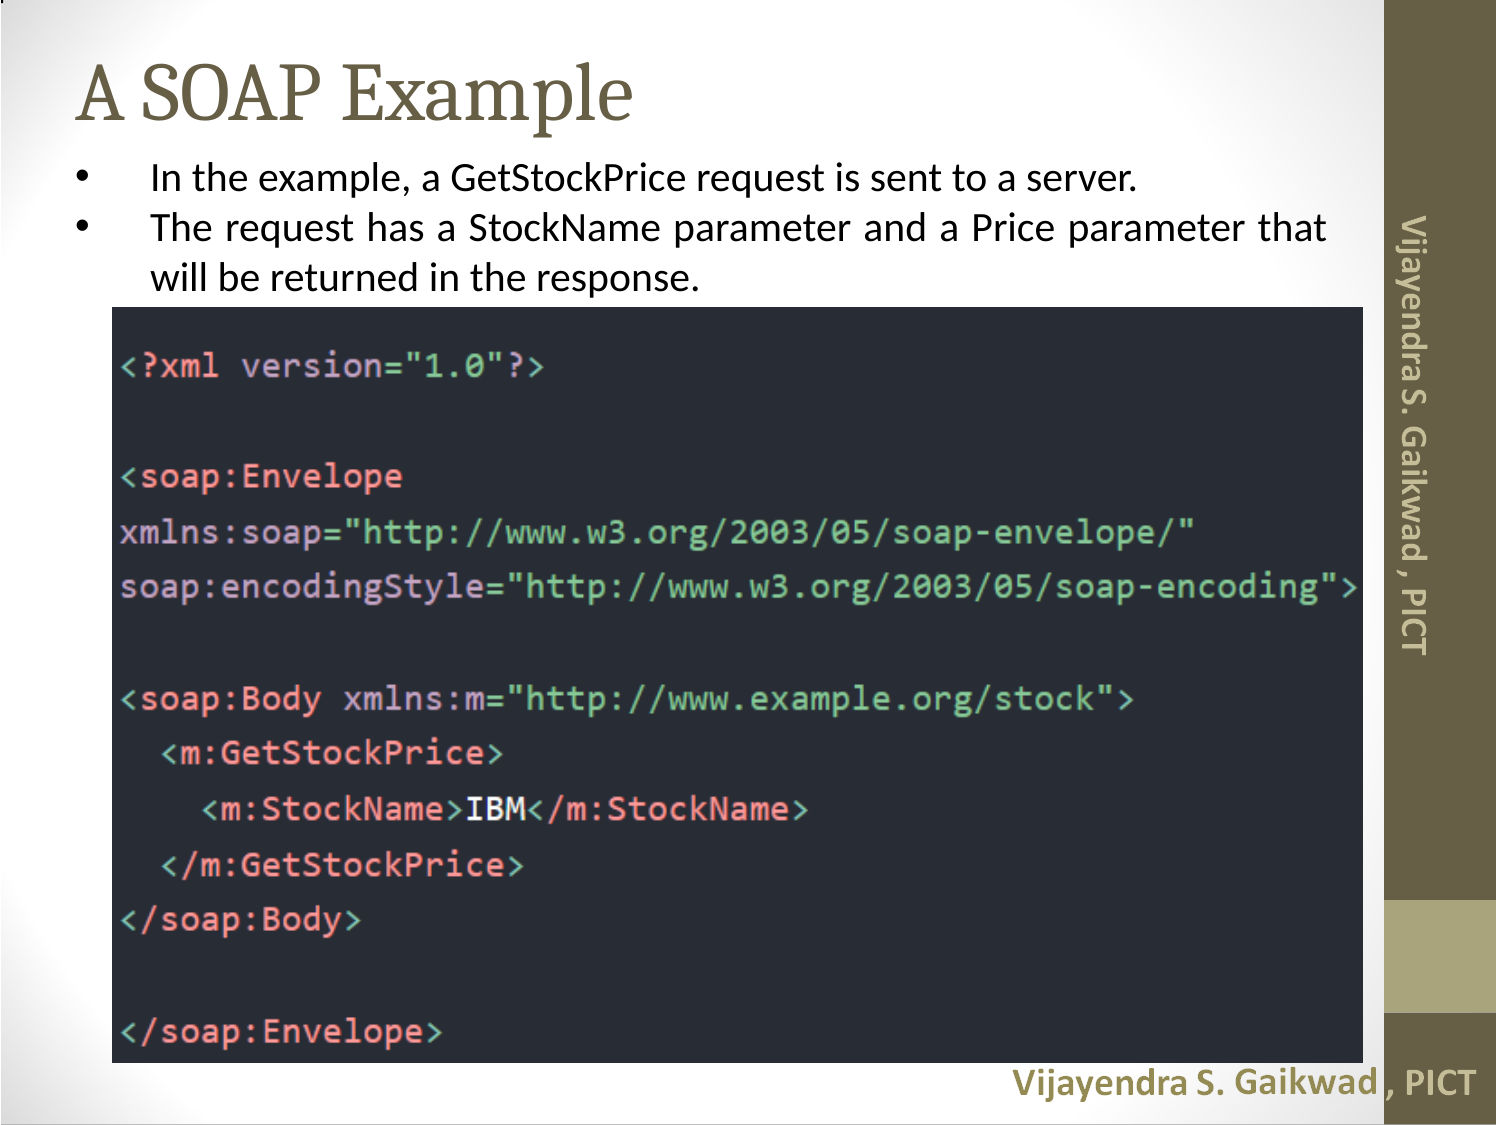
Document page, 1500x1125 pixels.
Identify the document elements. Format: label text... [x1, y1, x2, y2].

picture [0, 0, 1500, 1125]
title A SOAP Example [75, 37, 1212, 139]
list In the example, a GetStockPrice request is sent to a server. The request has a StockName parameter and a Price parameter that will be returned in the response. [75, 149, 1329, 302]
